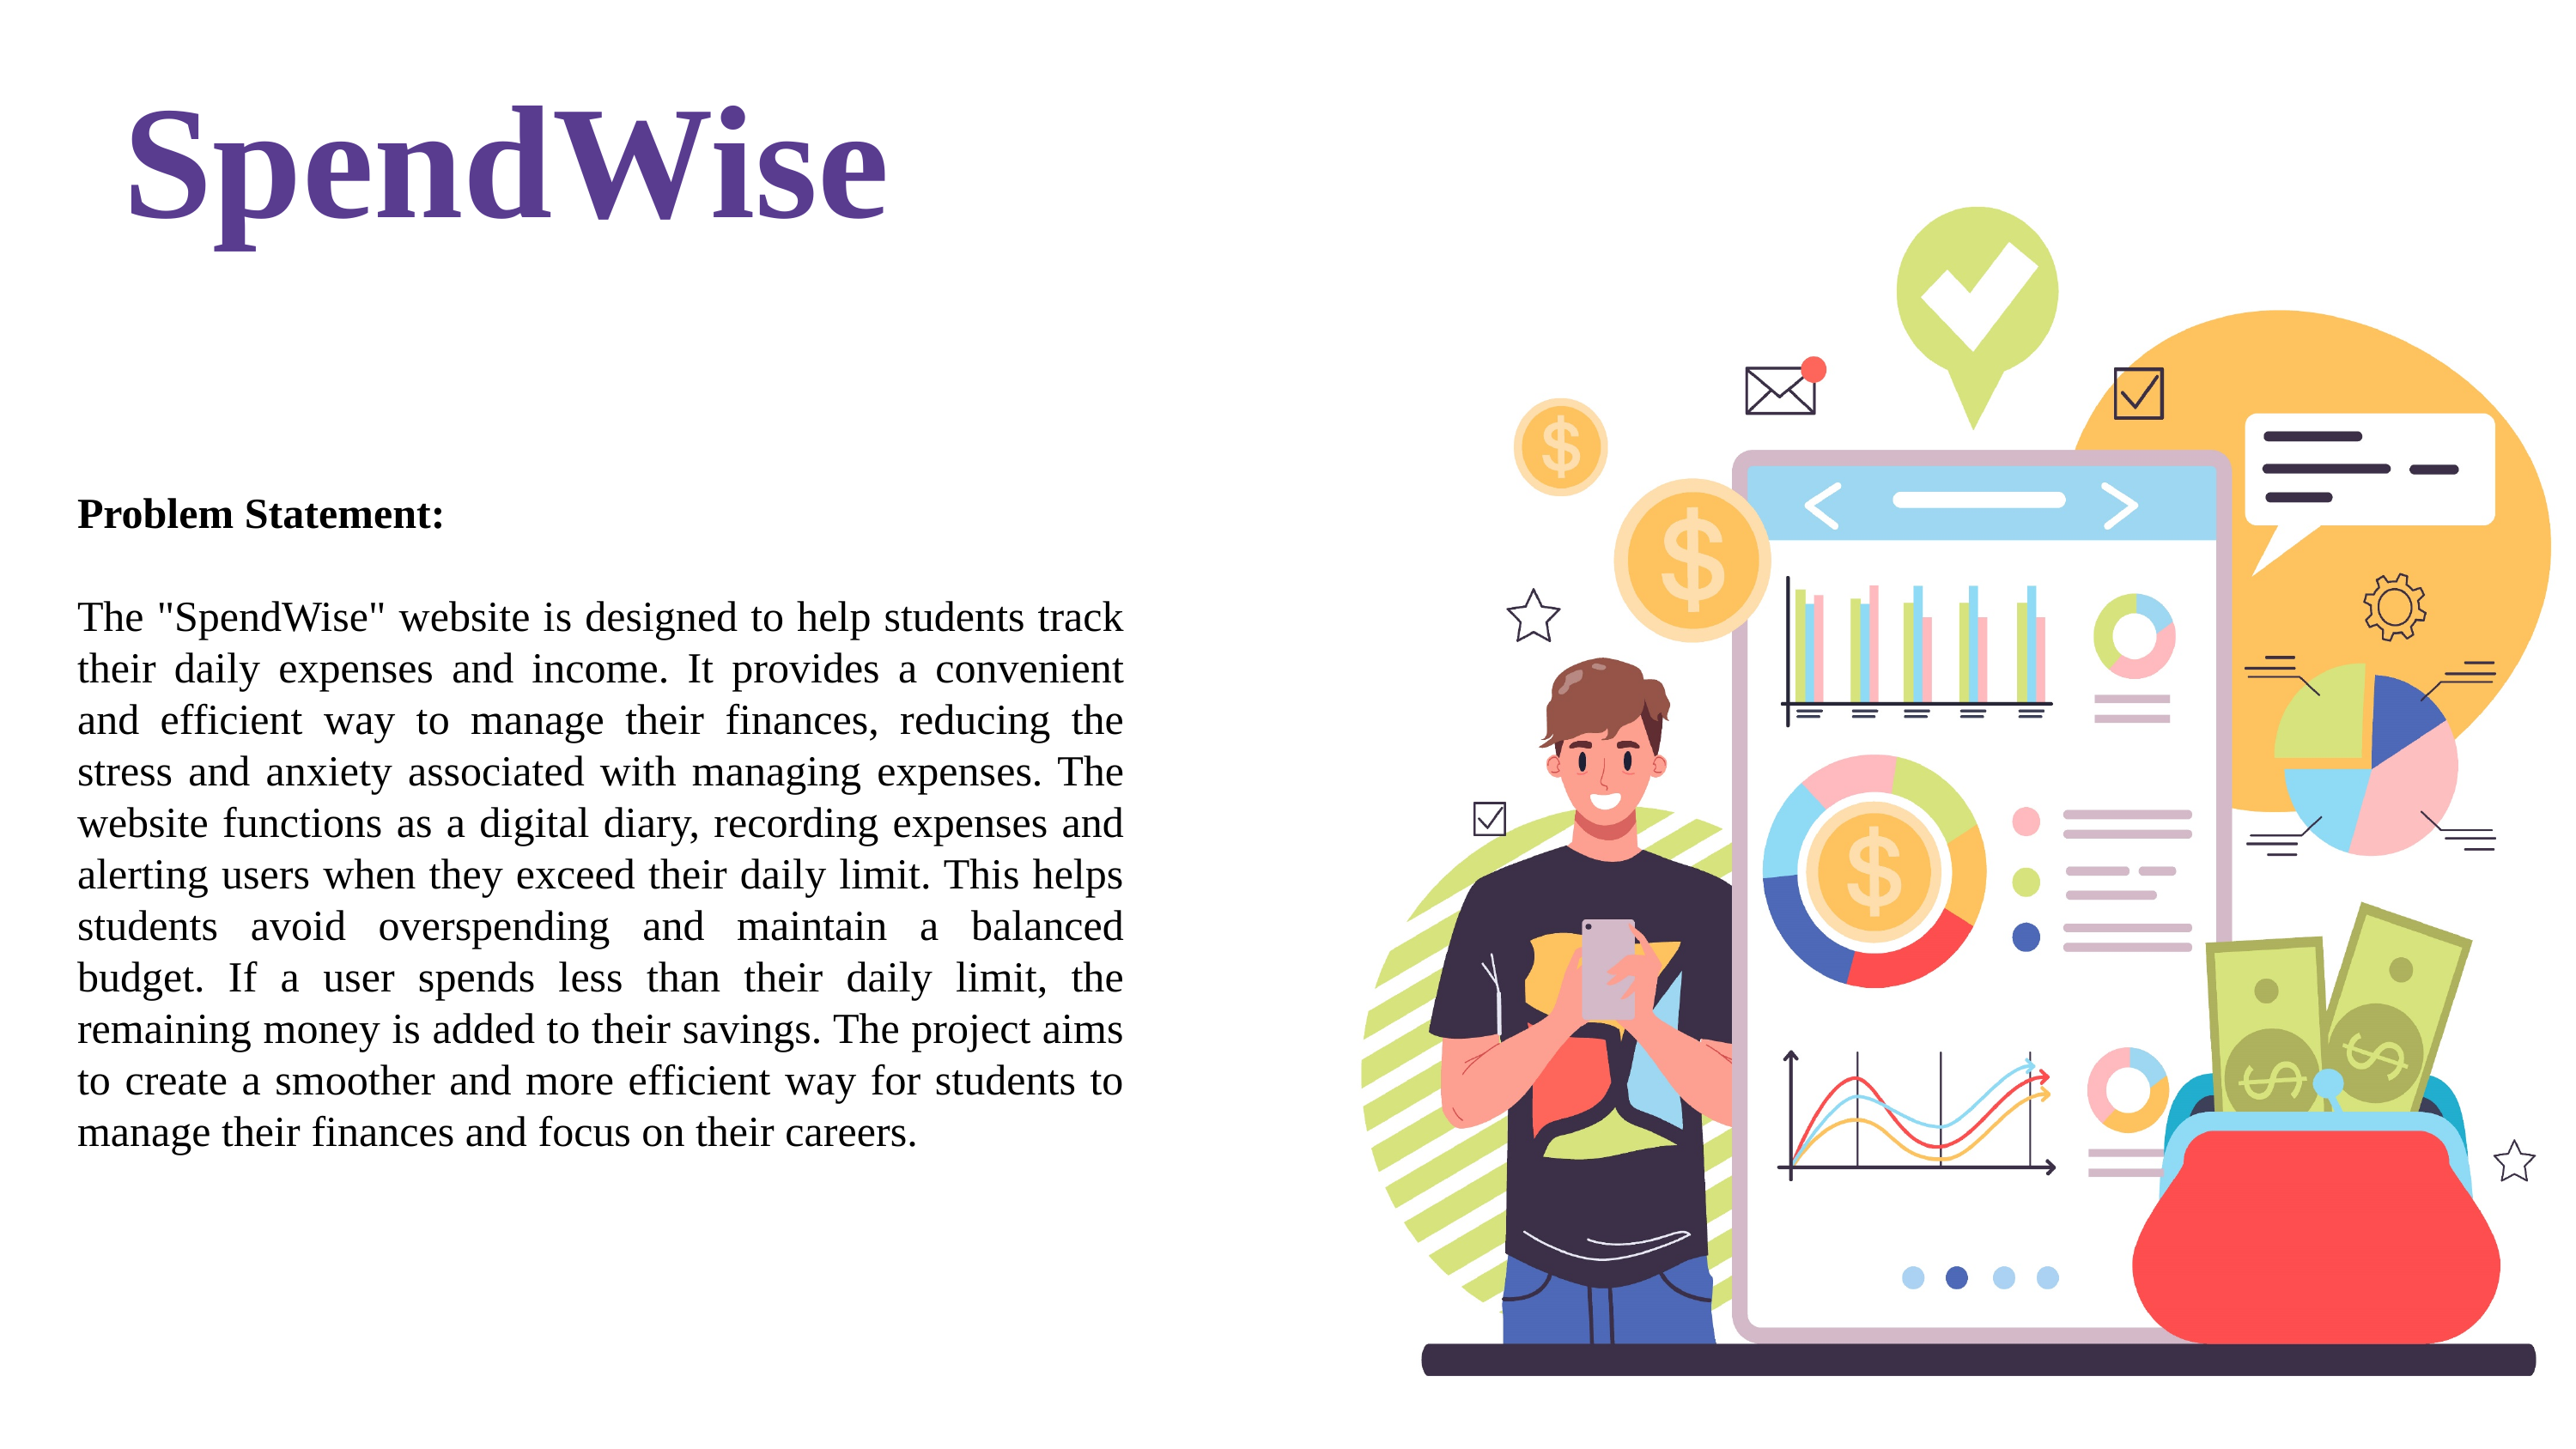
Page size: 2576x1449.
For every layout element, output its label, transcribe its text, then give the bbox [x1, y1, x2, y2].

picture [1352, 177, 2576, 1449]
text_box SpendWise [123, 101, 2287, 251]
text_box Problem Statement: The "SpendWise" website is designed to help students track their daily expenses and income. It provides a convenient and efficient way to manage their finances, reducing the stress and anxiety associated with managing expenses. The website functions as a digital diary, recording expenses and alerting users when they exceed their daily limit. This helps students avoid overspending and maintain a balanced budget. If a user spends less than their daily limit, the remaining money is added to their savings. The project aims to create a smoother and more efficient way for students to manage their finances and focus on their careers. [64, 479, 1139, 1162]
